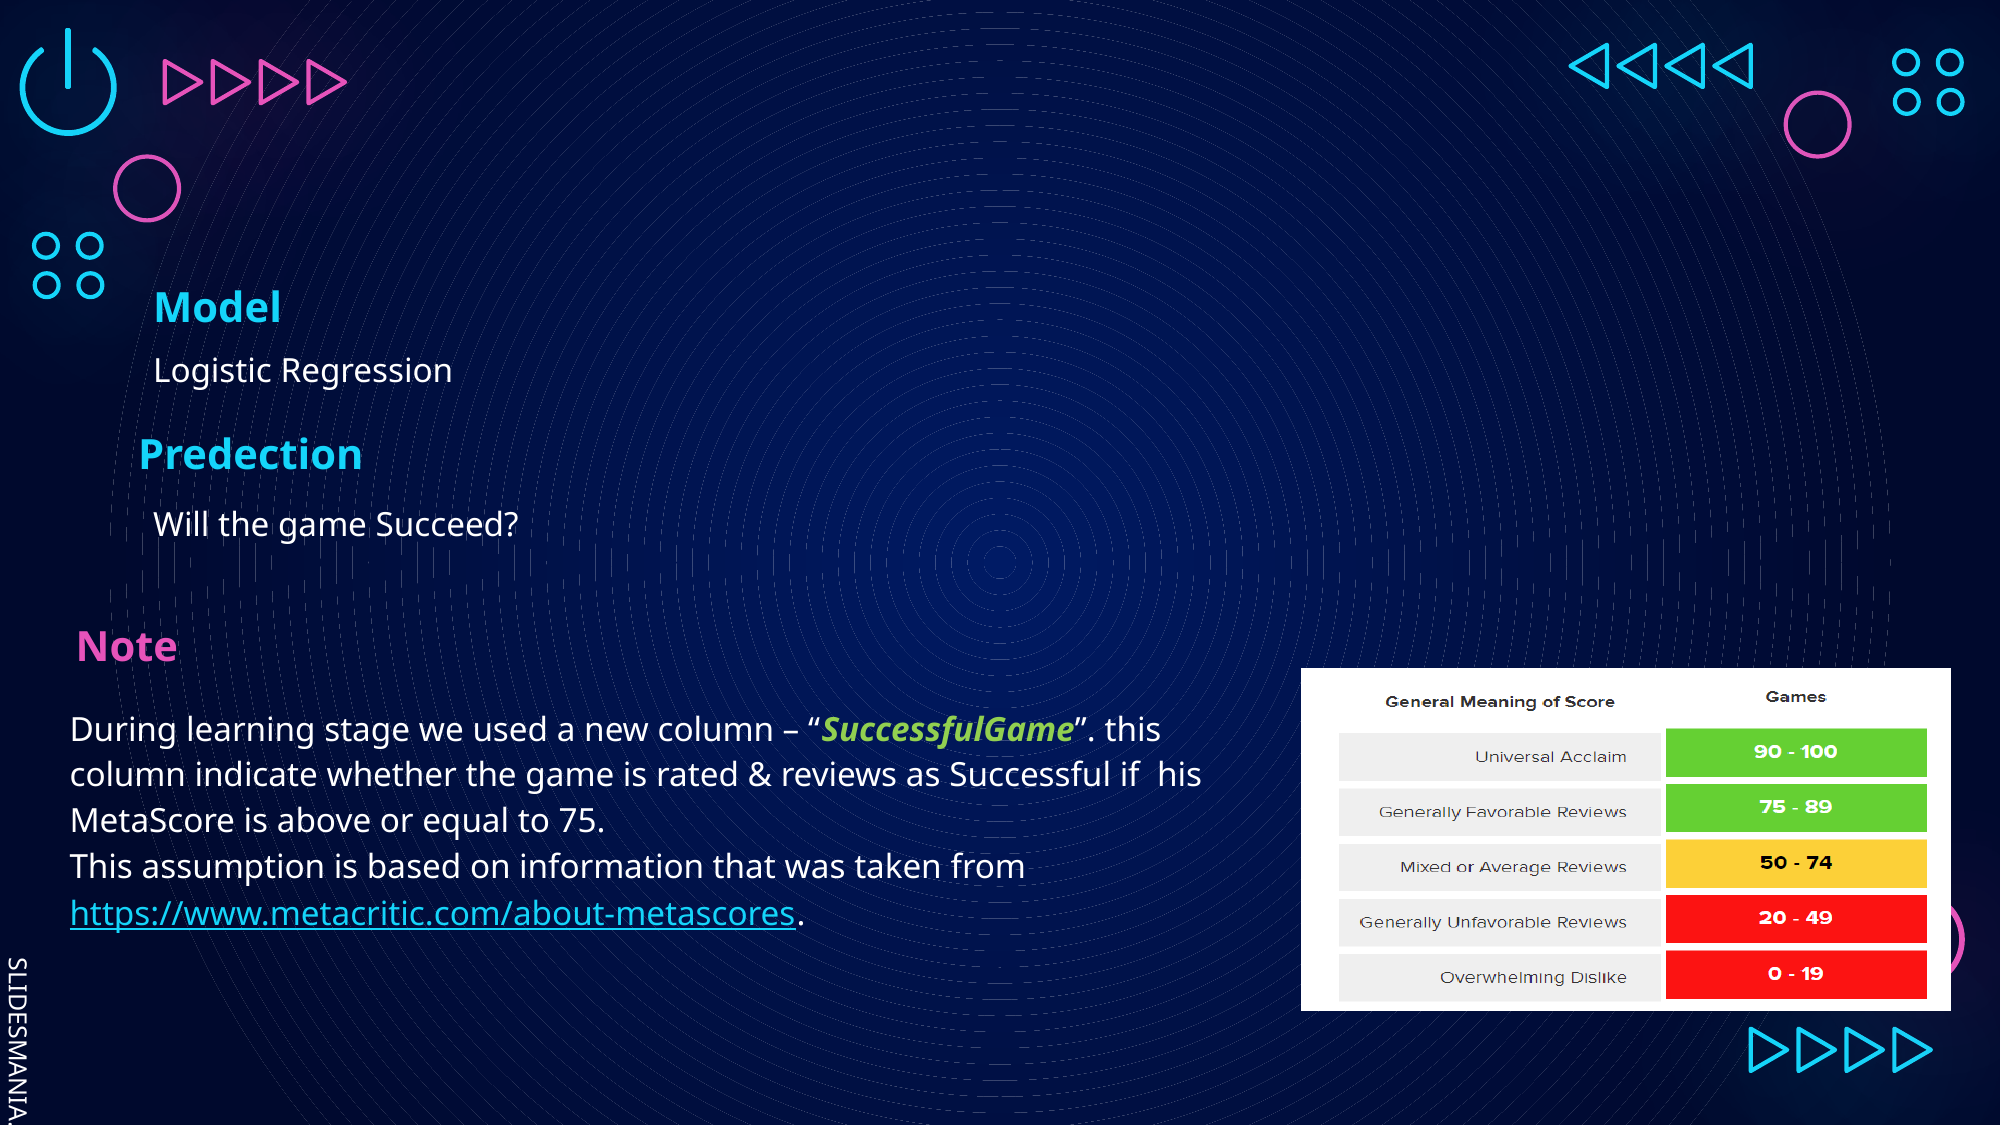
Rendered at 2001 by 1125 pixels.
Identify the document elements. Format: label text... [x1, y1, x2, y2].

subtitle Predection [118, 400, 652, 500]
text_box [1301, 668, 1951, 1011]
subtitle Note [55, 591, 589, 681]
list During learning stage we used a new column – “SuccessfulGame”. this column indicate whether the game is rated & reviews as Successful if his MetaScore is above or equal to 75. This assumption is based on information that was taken from https://www.metacritic.com/about-metascores. [49, 681, 1283, 1049]
list Will the game Succeed? [133, 477, 667, 615]
subtitle Model [133, 253, 667, 322]
list Logistic Regression [133, 322, 667, 460]
